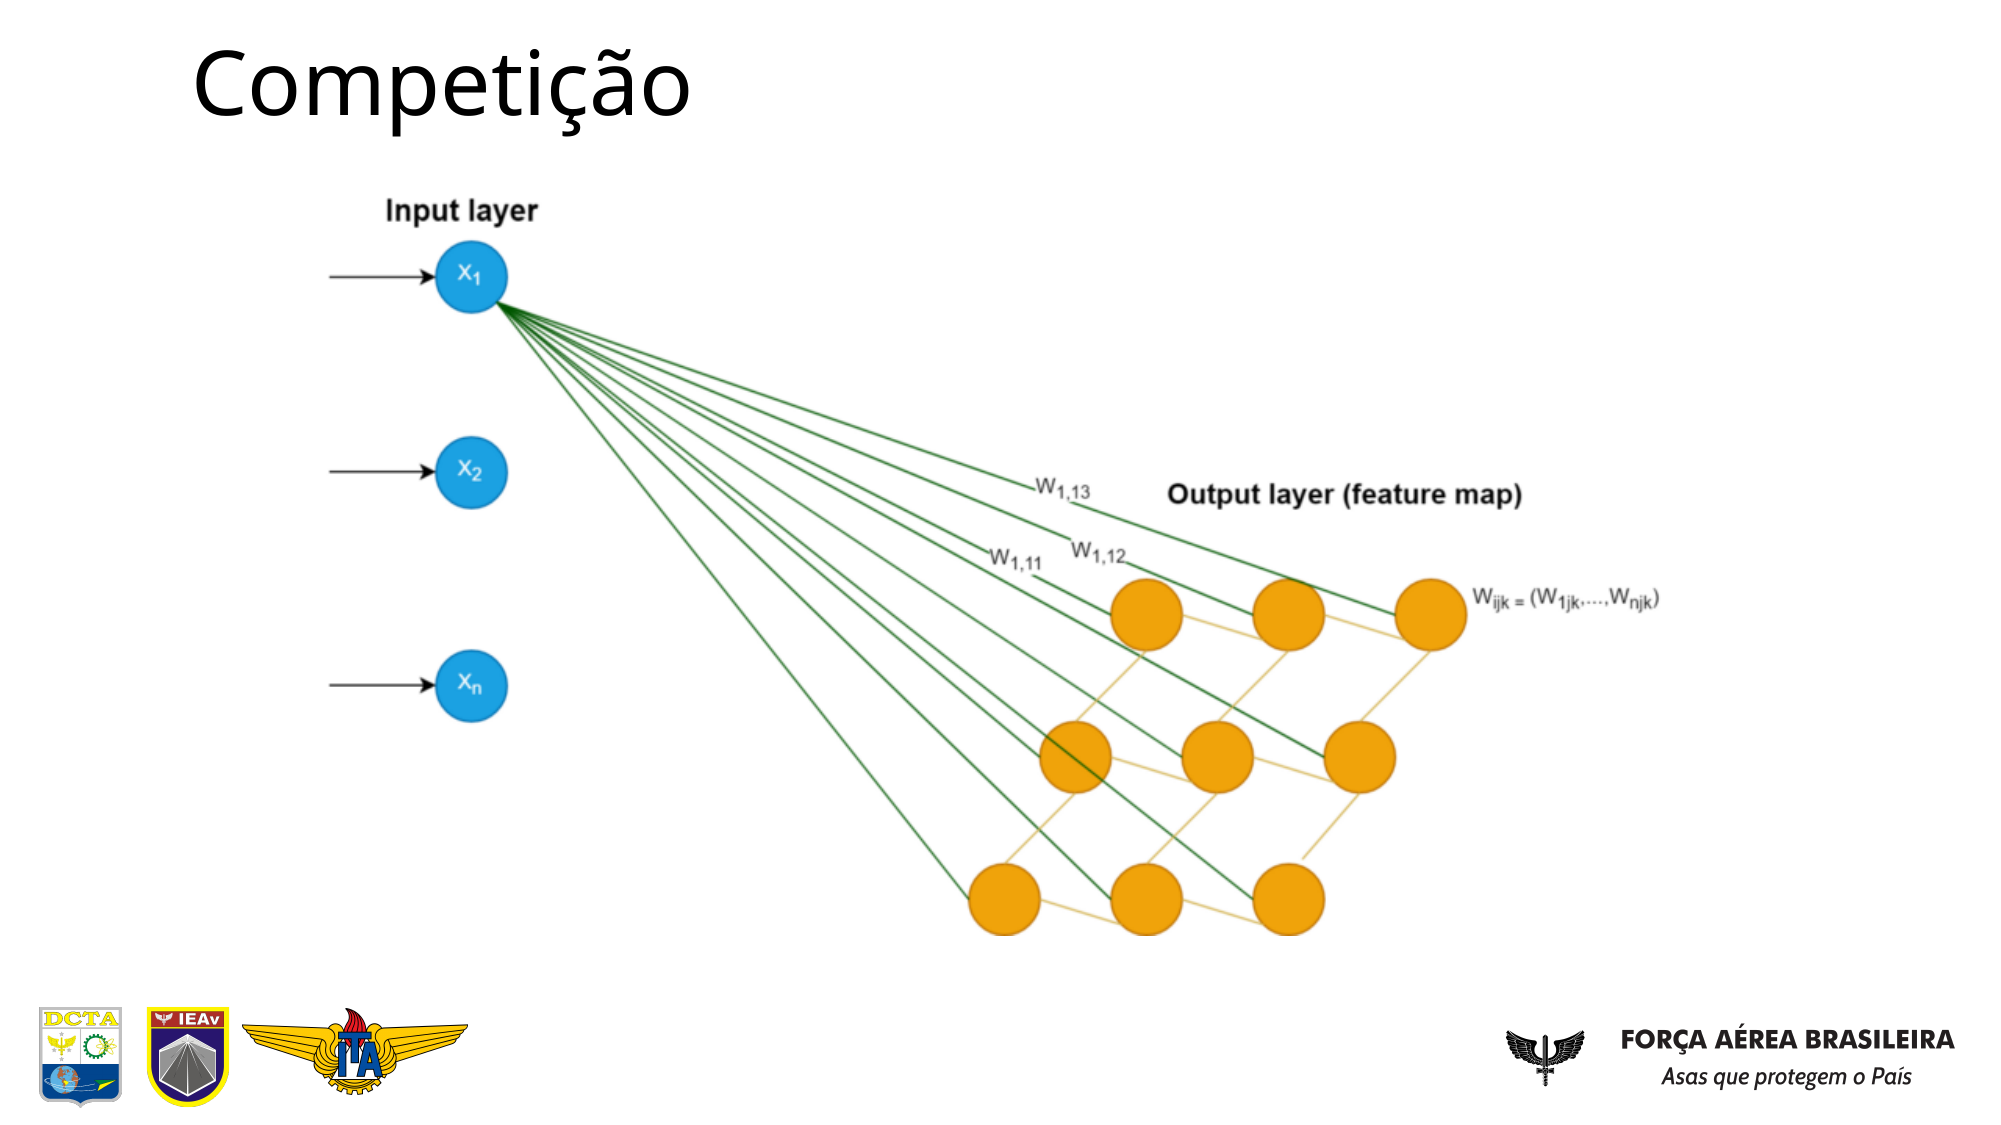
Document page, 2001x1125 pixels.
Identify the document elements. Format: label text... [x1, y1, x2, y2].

picture [1493, 1013, 1965, 1103]
picture [35, 1007, 125, 1108]
picture [242, 1008, 468, 1095]
picture [316, 189, 1684, 936]
picture [146, 1006, 230, 1108]
title Competição [176, 0, 1819, 186]
